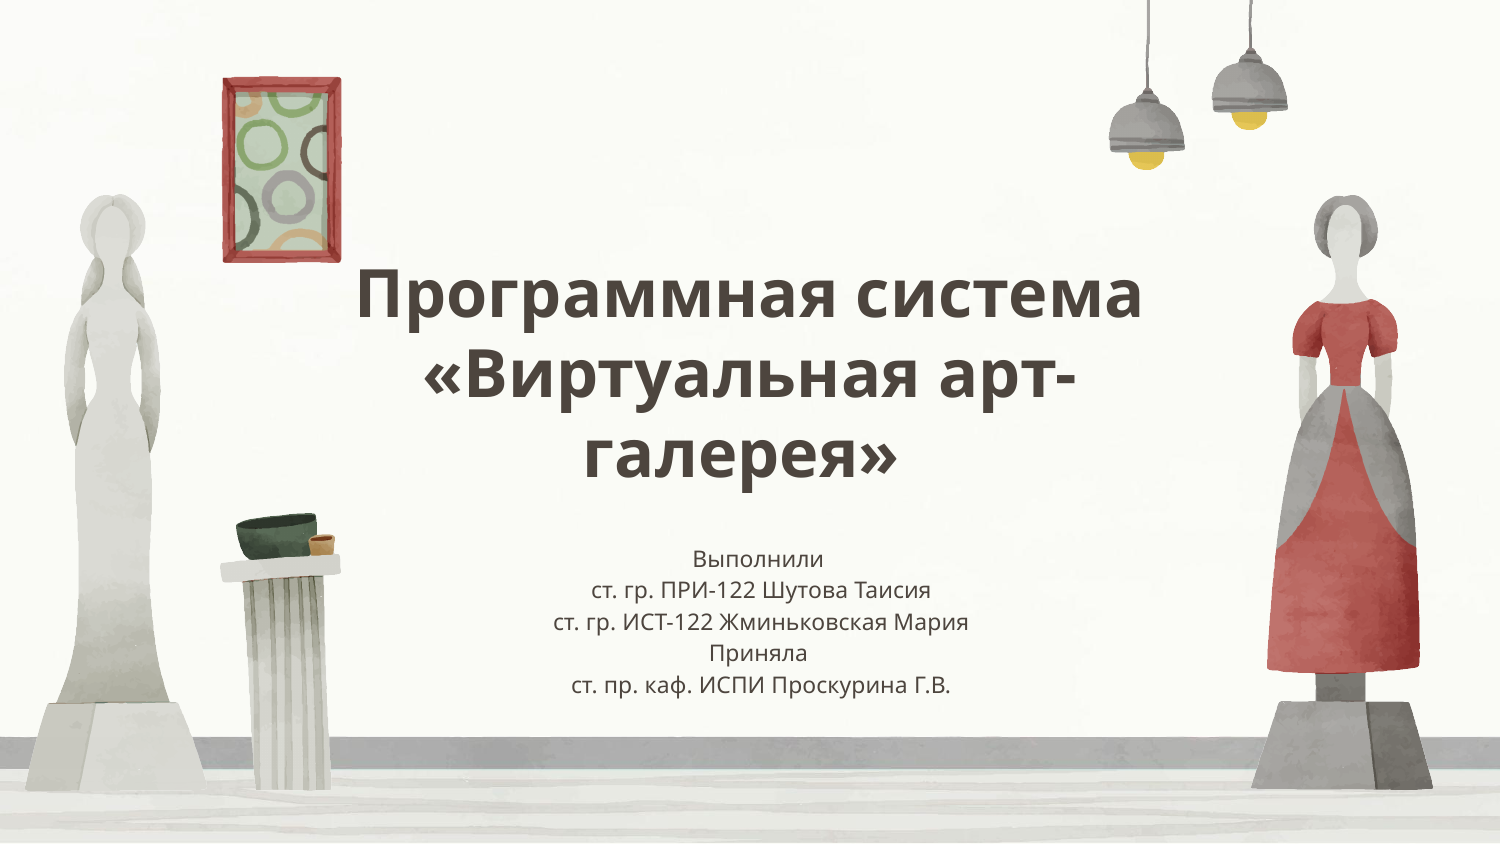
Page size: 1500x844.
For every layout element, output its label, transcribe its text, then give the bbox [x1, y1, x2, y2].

title Программная система «Виртуальная арт-галерея» [325, 161, 1175, 507]
picture [0, 0, 1500, 844]
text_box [1108, 0, 1289, 170]
subtitle Выполнили ст. гр. ПРИ-122 Шутова Таисия ст. гр. ИСТ-122 Жминьковская Мария Приняла ст. пр. каф. ИСПИ Проскурина Г.В. [344, 525, 1175, 710]
